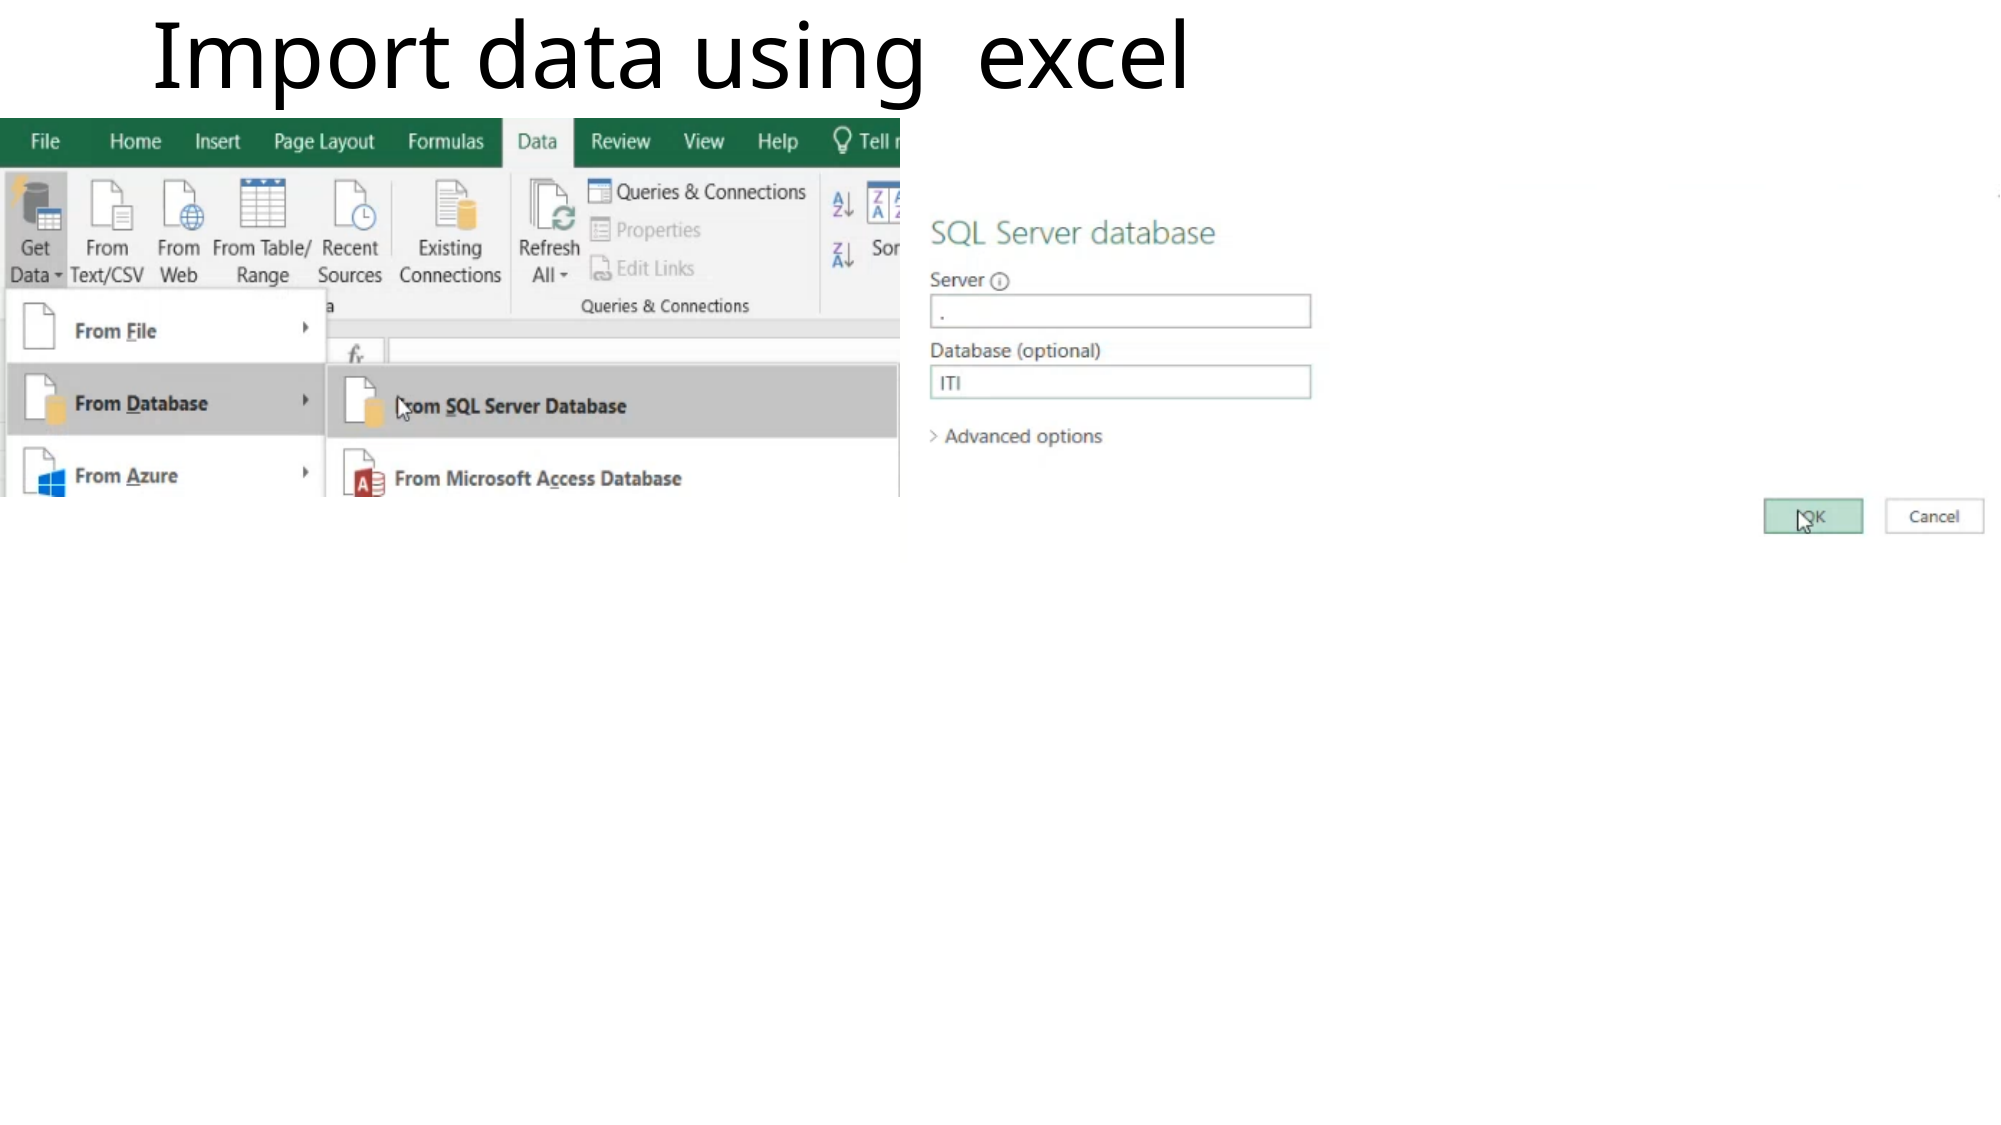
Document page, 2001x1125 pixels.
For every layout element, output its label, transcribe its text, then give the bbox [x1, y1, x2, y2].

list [0, 118, 900, 497]
picture [899, 184, 2000, 563]
title Import data using excel [137, 0, 1863, 119]
